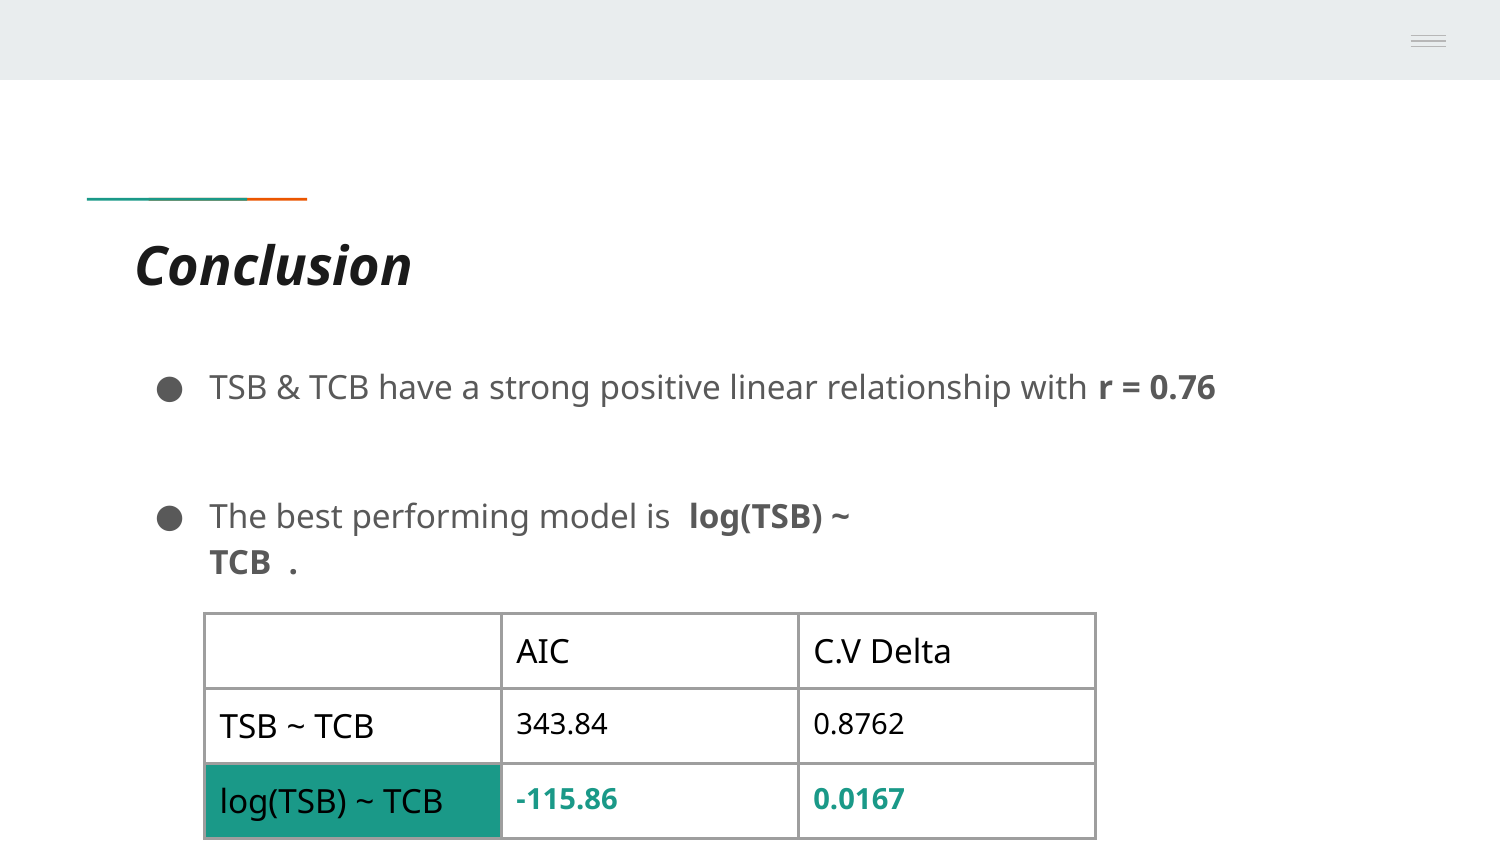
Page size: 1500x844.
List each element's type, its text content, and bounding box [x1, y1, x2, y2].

list TSB & TCB have a strong positive linear relationship with r = 0.76 [119, 345, 1381, 433]
table_cell TSB ~ TCB [206, 690, 500, 762]
text_box The best performing model is log(TSB) ~ TCB . [119, 474, 904, 562]
table_cell -115.86 [503, 765, 797, 837]
table_cell log(TSB) ~ TCB [206, 765, 500, 837]
table_cell 0.8762 [800, 690, 1094, 762]
table_cell 343.84 [503, 690, 797, 762]
table_header C.V Delta [800, 615, 1094, 687]
table_header [206, 615, 500, 687]
table_header AIC [503, 615, 797, 687]
table_cell 0.0167 [800, 765, 1094, 837]
title Conclusion [119, 216, 1381, 305]
